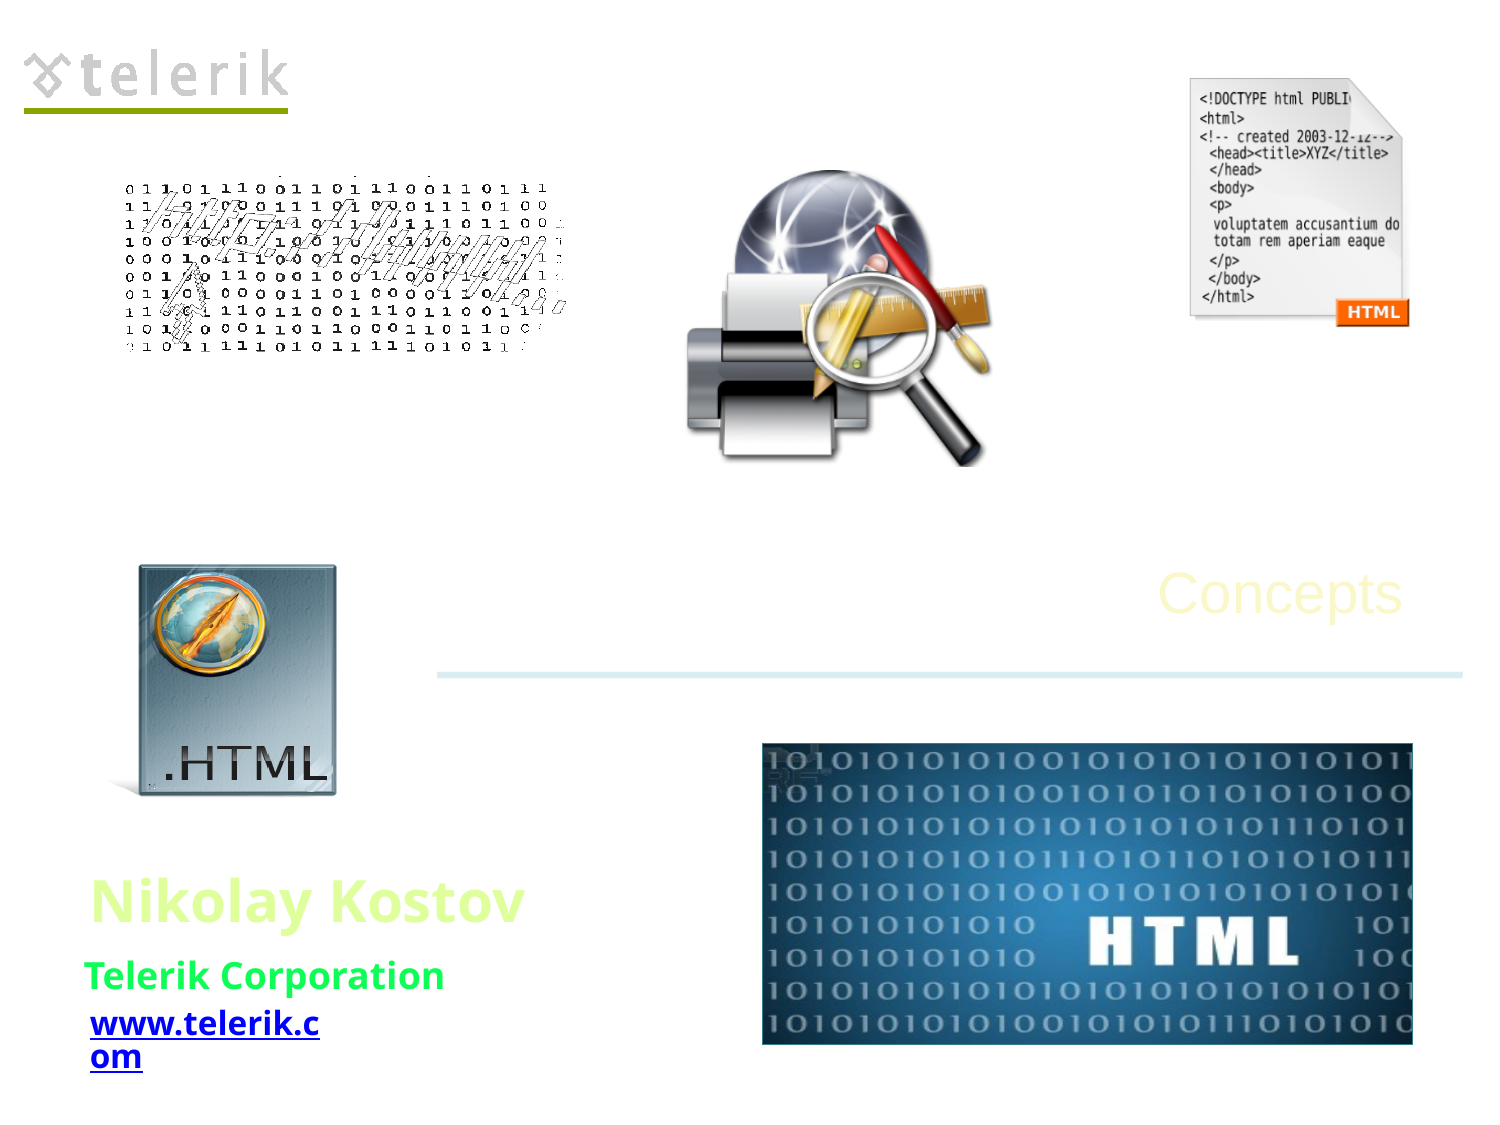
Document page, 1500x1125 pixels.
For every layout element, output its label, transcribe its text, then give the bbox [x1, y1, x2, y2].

picture [662, 169, 995, 467]
picture [24, 49, 288, 114]
text_box Telerik Corporation [68, 944, 733, 1125]
text_box Concepts [444, 544, 1420, 638]
picture [114, 176, 591, 353]
picture [762, 743, 1413, 1046]
text_box www.telerik.com [75, 994, 355, 1125]
text_box Web Technologies Basics [80, 350, 1431, 513]
picture [1186, 74, 1413, 332]
picture [103, 562, 372, 800]
text_box Nikolay Kostov [74, 856, 625, 944]
